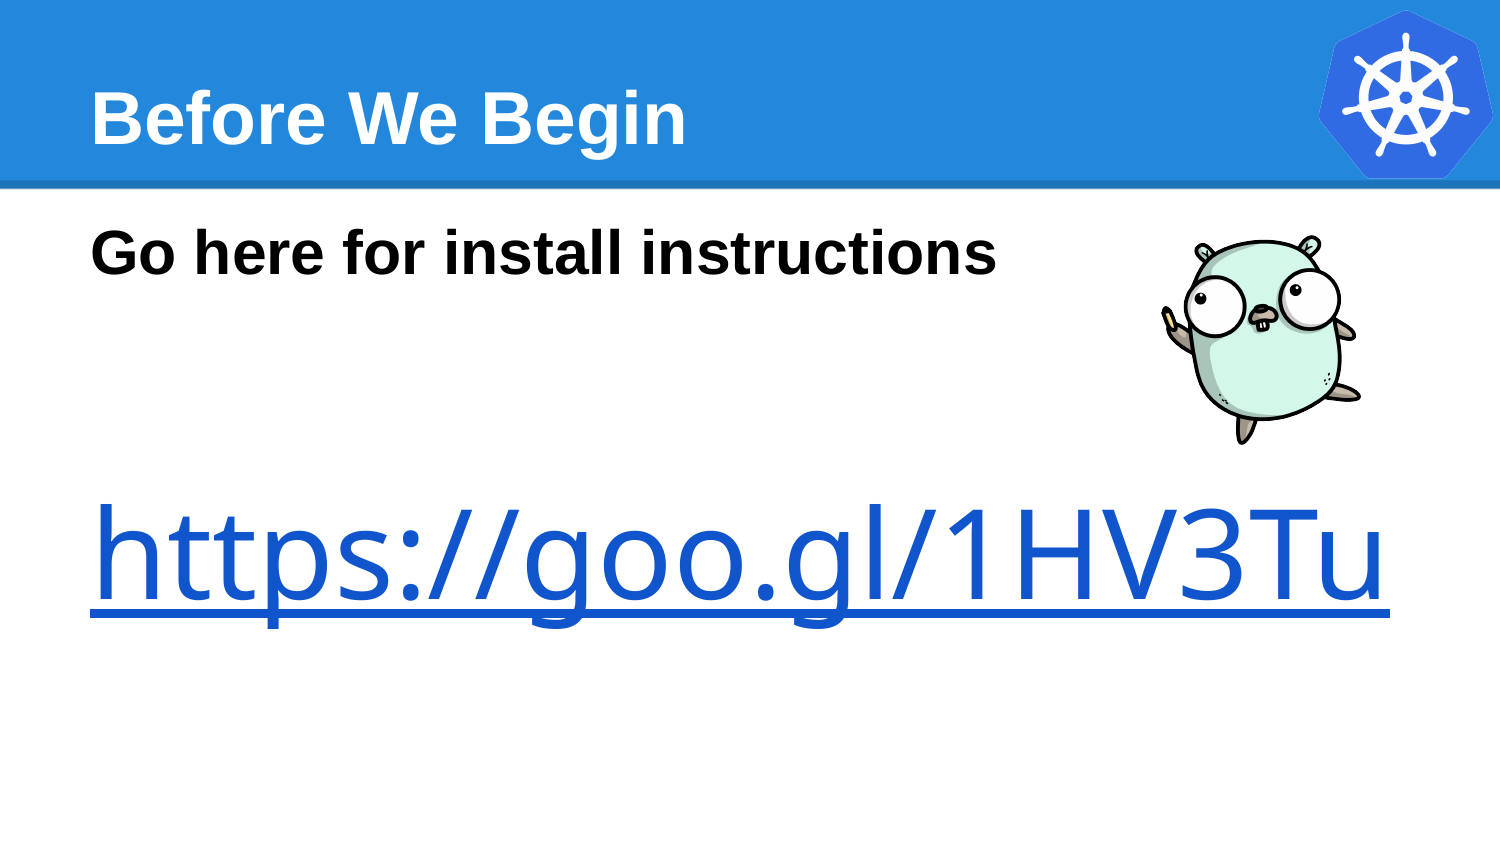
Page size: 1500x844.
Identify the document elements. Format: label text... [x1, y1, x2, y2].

list Go here for install instructions https://goo.gl/1HV3Tu [75, 196, 1425, 808]
picture [1160, 235, 1361, 445]
title Before We Begin [75, 33, 1425, 175]
picture [1318, 7, 1494, 182]
